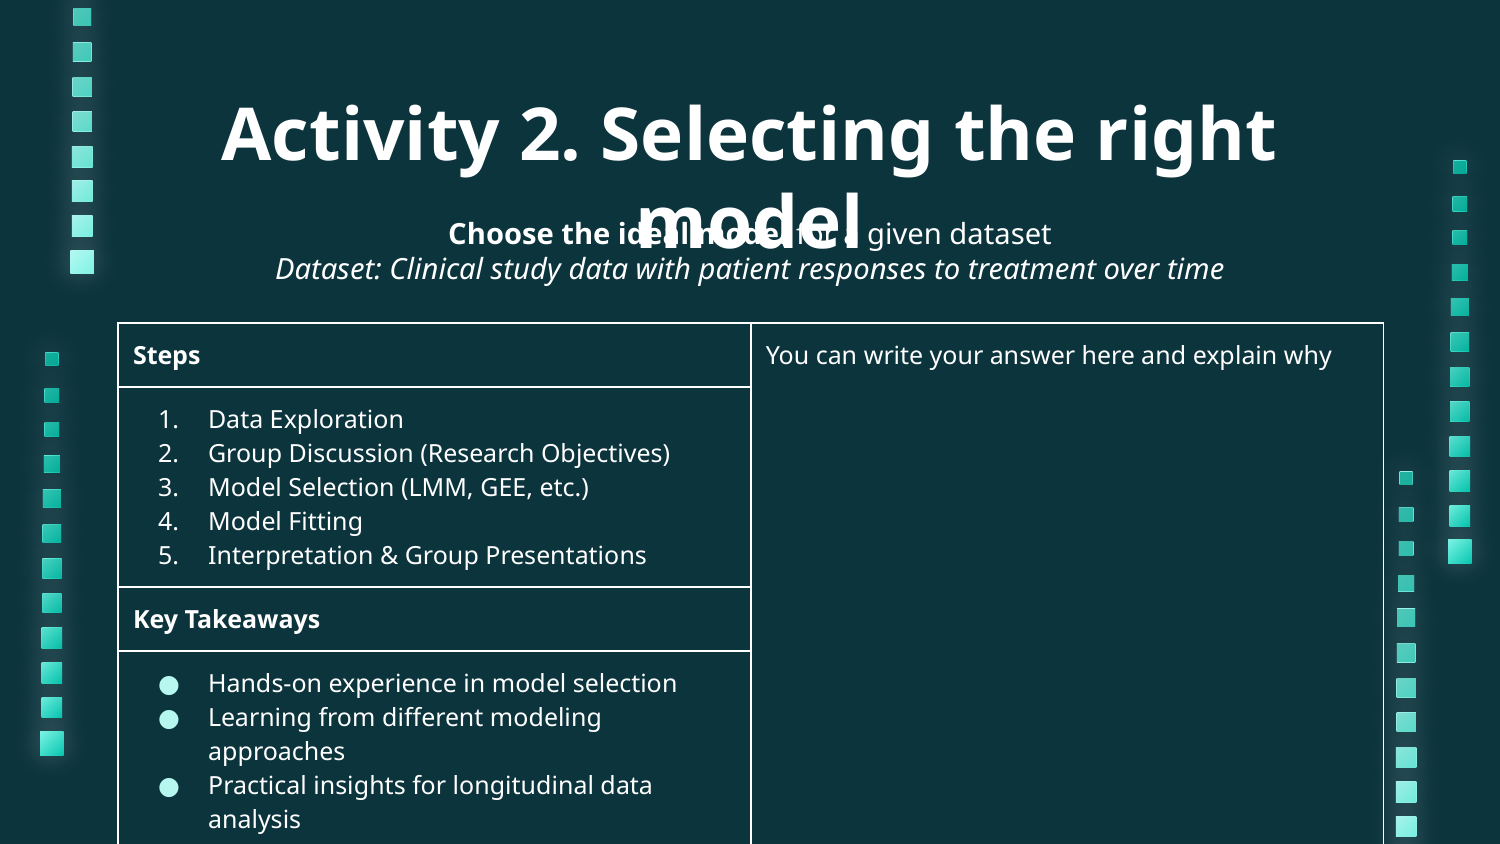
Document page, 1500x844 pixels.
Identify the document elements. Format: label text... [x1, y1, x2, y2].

text_box Choose the ideal model for a given dataset Dataset: Clinical study data with patient responses to treatment over time [117, 200, 1383, 295]
title Activity 2. Selecting the right model [118, 72, 1382, 167]
table_header Steps [119, 324, 750, 386]
table_header You can write your answer here and explain why [752, 324, 1383, 844]
table_cell Hands-on experience in model selection Learning from different modeling approaches Practical insights for longitudinal data analysis [119, 652, 750, 844]
table_cell Data Exploration Group Discussion (Research Objectives) Model Selection (LMM, GEE, etc.) Model Fitting Interpretation & Group Presentations [119, 388, 750, 586]
table_cell Key Takeaways [119, 588, 750, 650]
